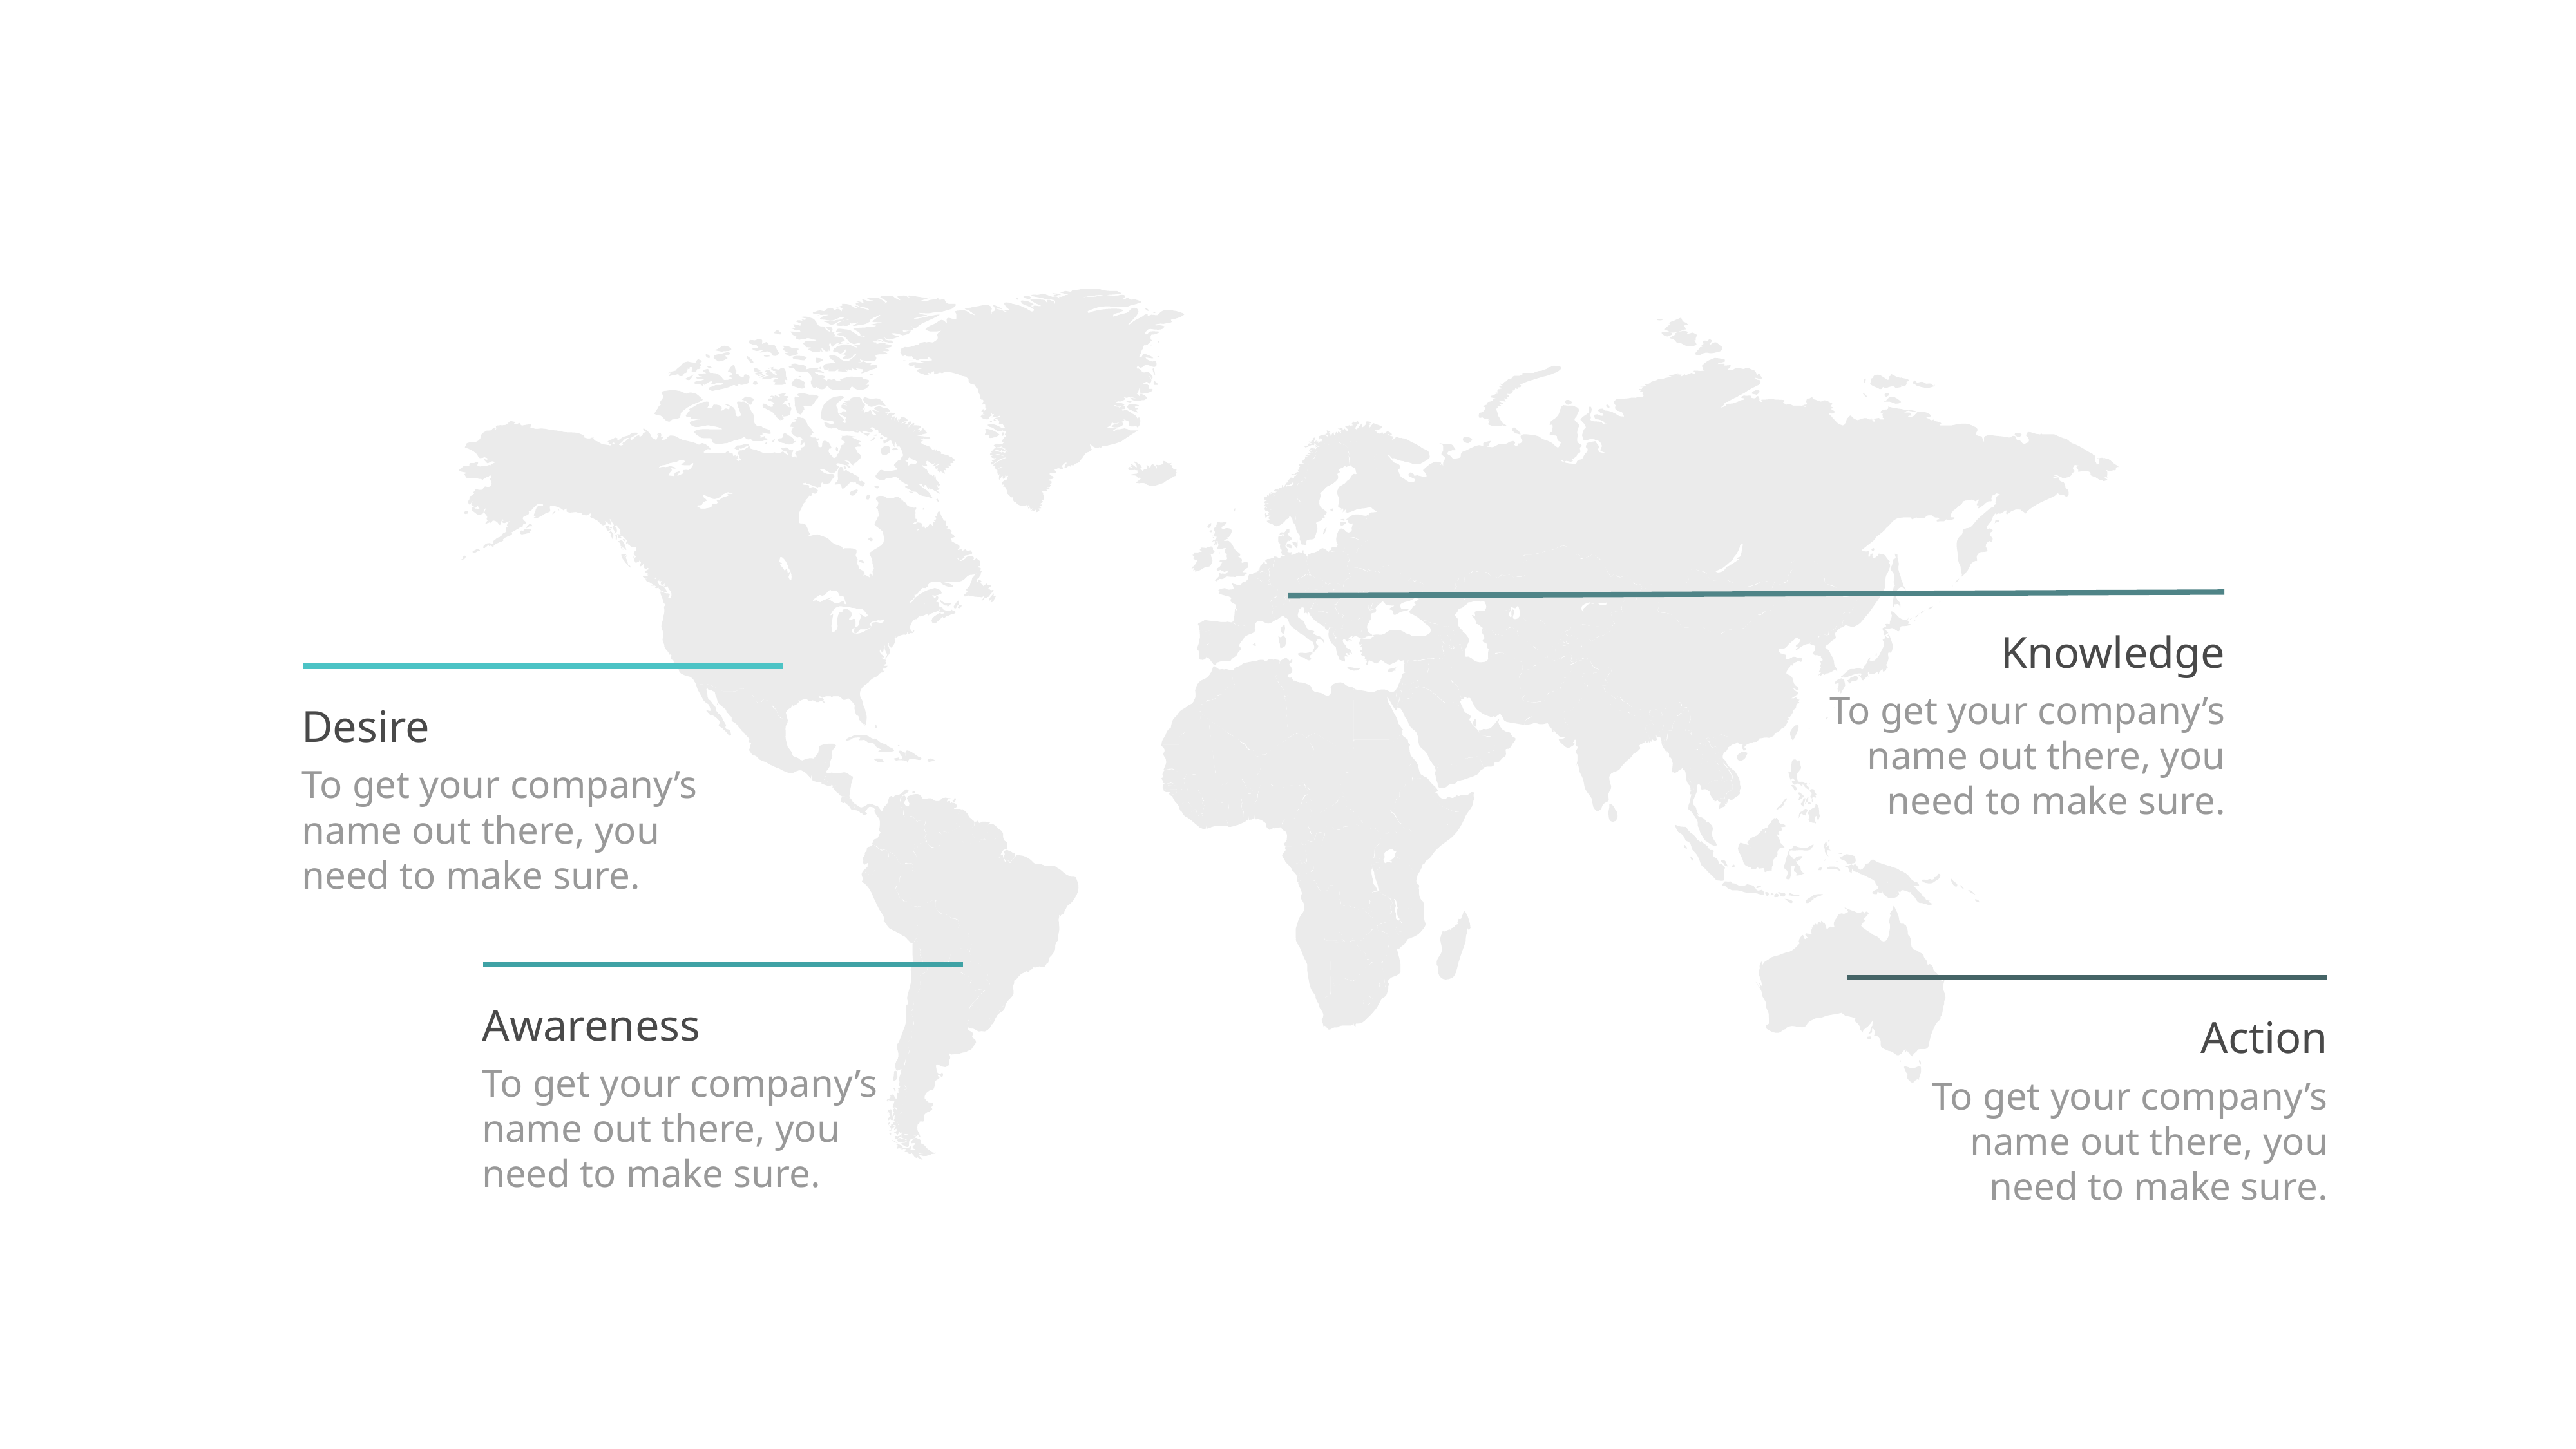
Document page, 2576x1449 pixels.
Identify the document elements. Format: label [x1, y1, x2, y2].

text_box [1847, 977, 2338, 1214]
text_box [1288, 592, 2235, 829]
text_box [455, 289, 2121, 1160]
text_box [292, 666, 783, 903]
text_box [472, 965, 964, 1202]
